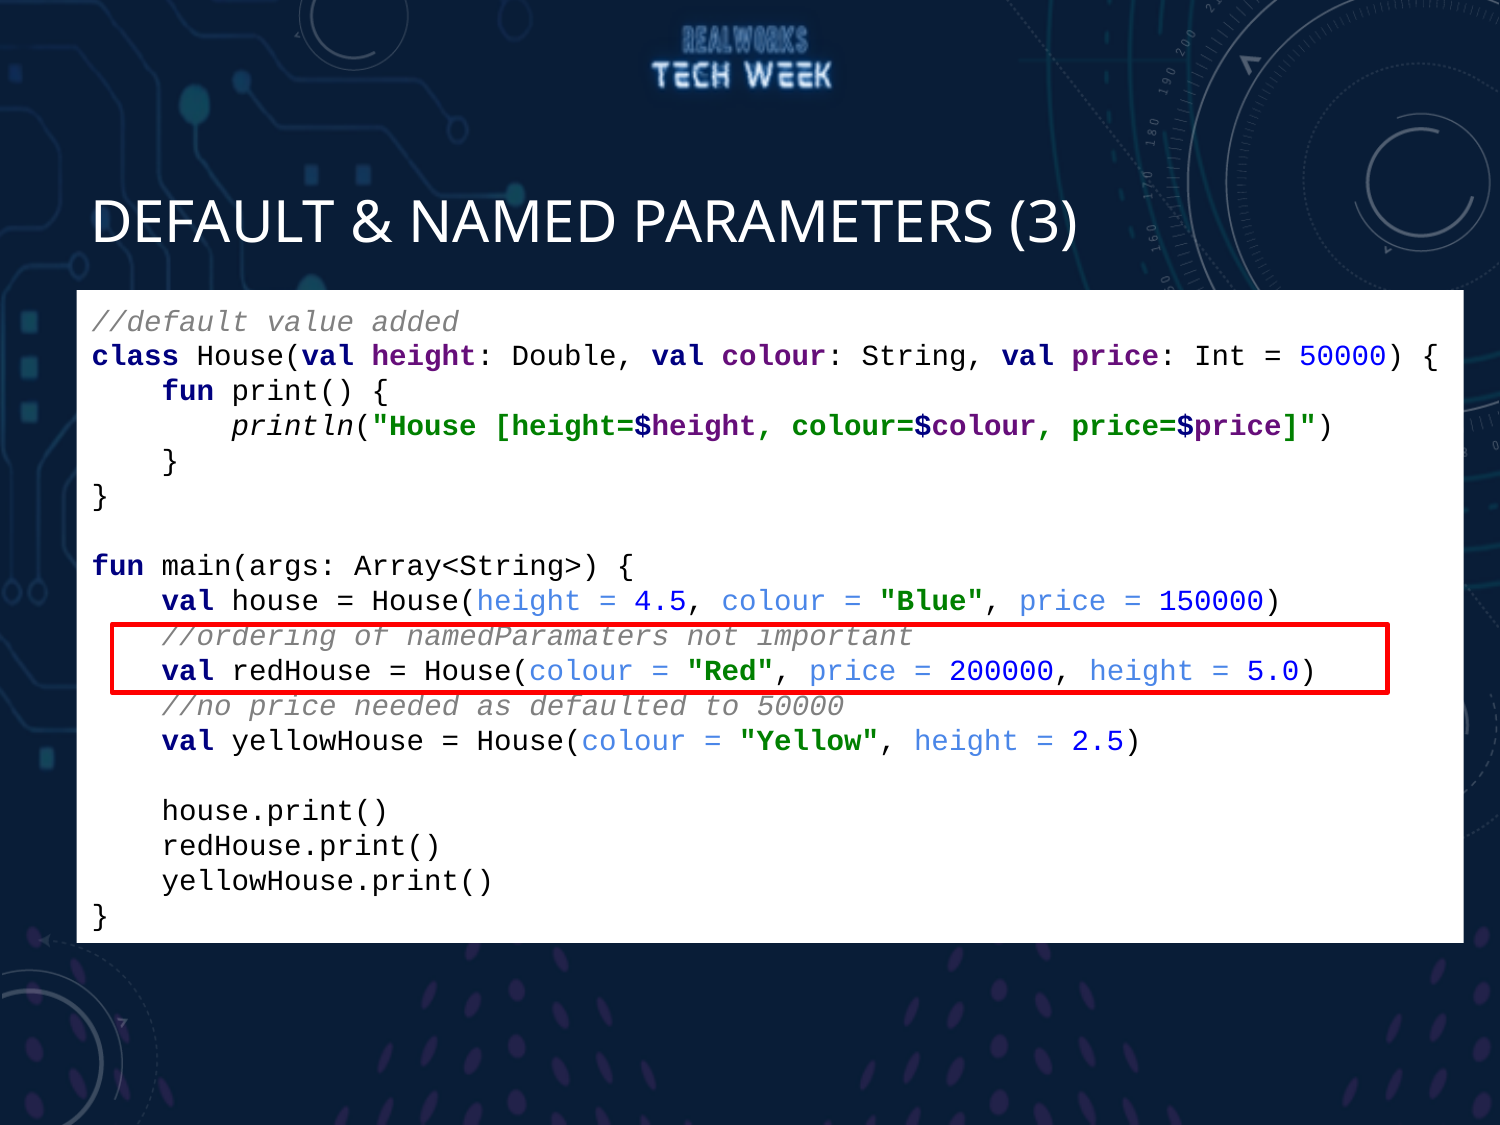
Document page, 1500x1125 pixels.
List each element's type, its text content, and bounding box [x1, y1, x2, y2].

picture [0, 0, 1500, 1125]
text_box [112, 624, 1388, 693]
title Default & Named Parameters (3) [75, 99, 1350, 339]
list //default value added class House(val height: Double, val colour: String, val price: Int = 50000) { fun print() { println("House [height=$height, colour=$colour, price=$price]") } } fun main(args: Array<String>) { val house = House(height = 4.5, colour = "Blue", price = 150000) //ordering of namedParamaters not important val redHouse = House(colour = "Red", price = 200000, height = 5.0) //no price needed as defaulted to 50000 val yellowHouse = House(colour = "Yellow", height = 2.5) house.print() redHouse.print() yellowHouse.print() } [76, 290, 1464, 943]
